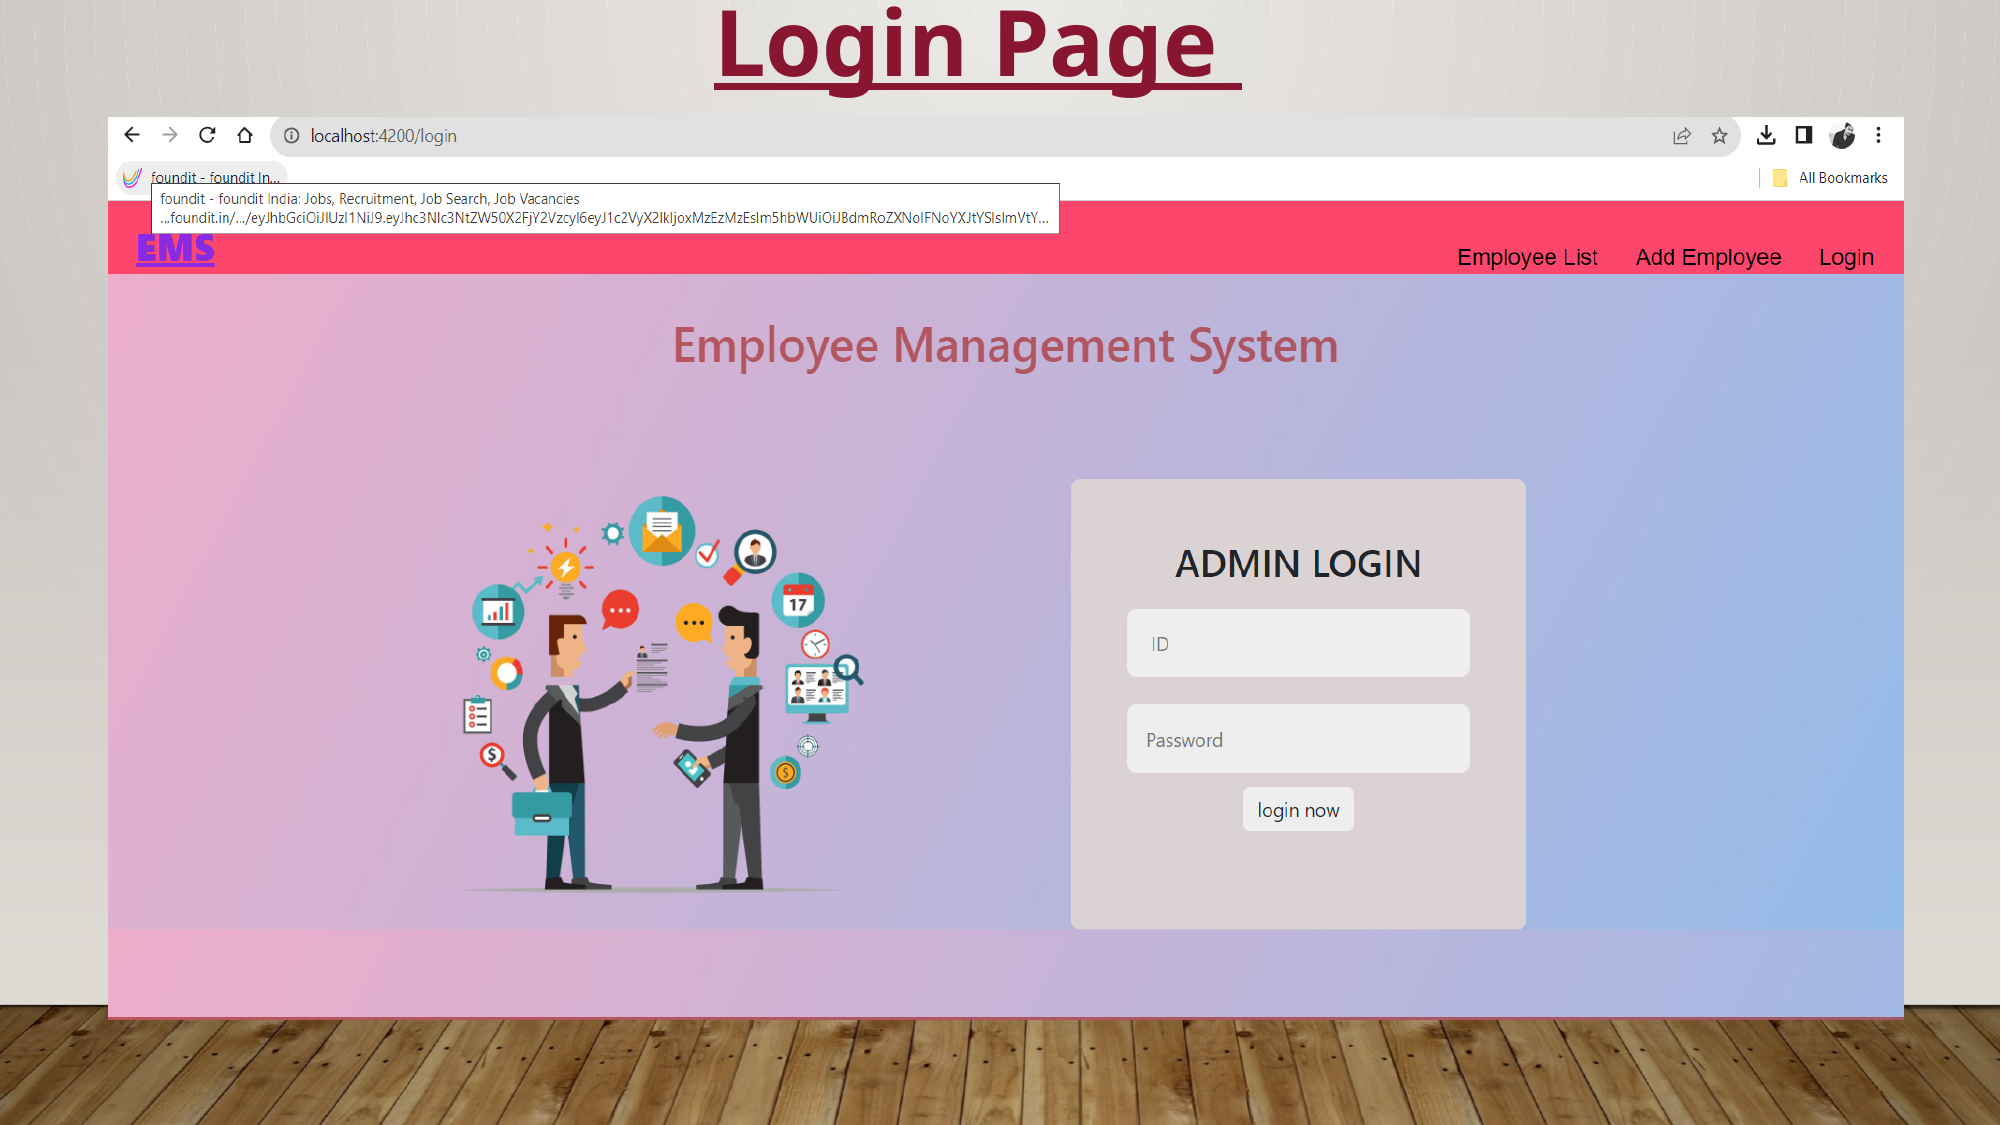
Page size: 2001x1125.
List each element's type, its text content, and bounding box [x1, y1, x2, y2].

text_box Login Page [699, 0, 1257, 102]
picture [0, 117, 2000, 1125]
